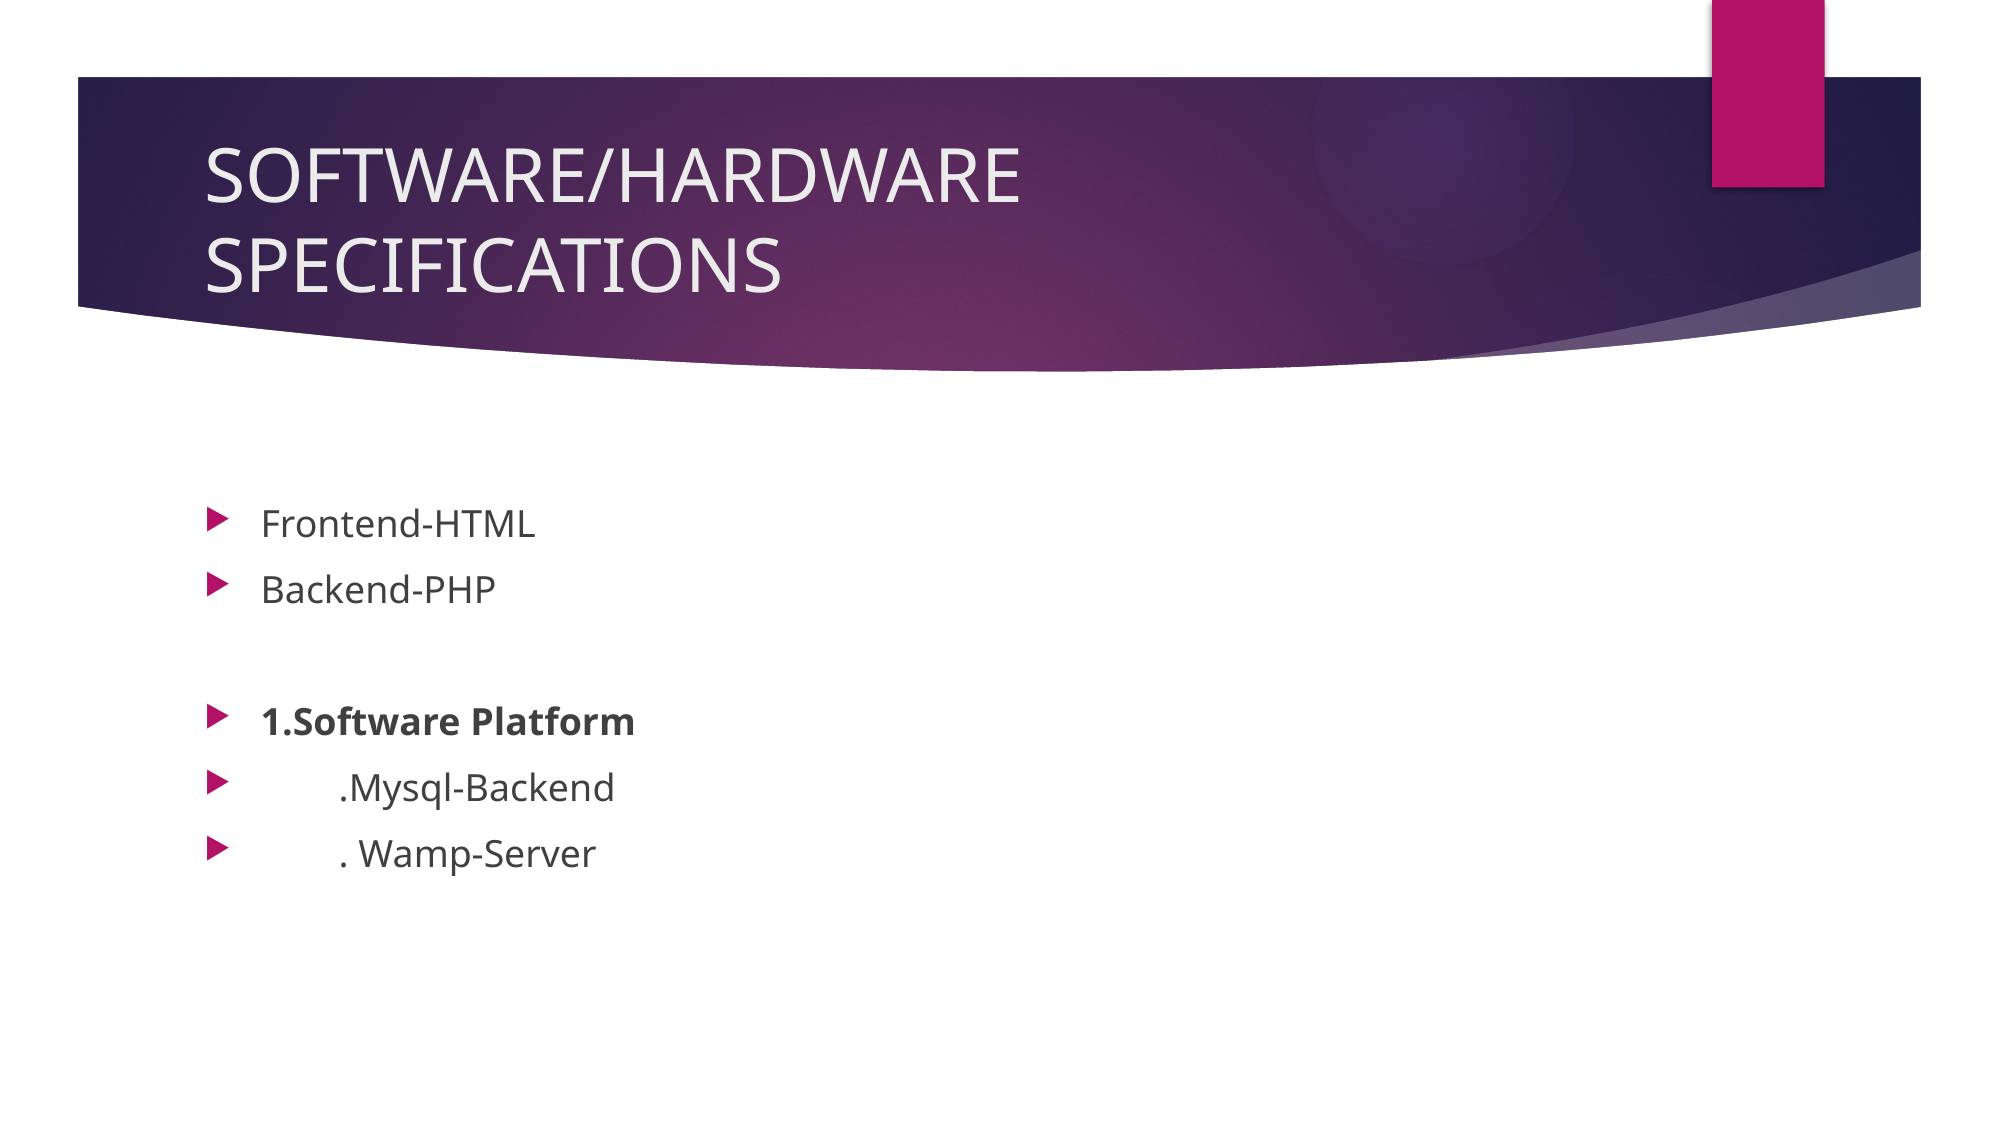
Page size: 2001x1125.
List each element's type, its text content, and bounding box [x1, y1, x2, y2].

title SOFTWARE/HARDWARE SPECIFICATIONS [189, 159, 1627, 276]
list Frontend-HTML Backend-PHP 1.Software Platform .Mysql-Backend . Wamp-Server [189, 427, 1638, 988]
